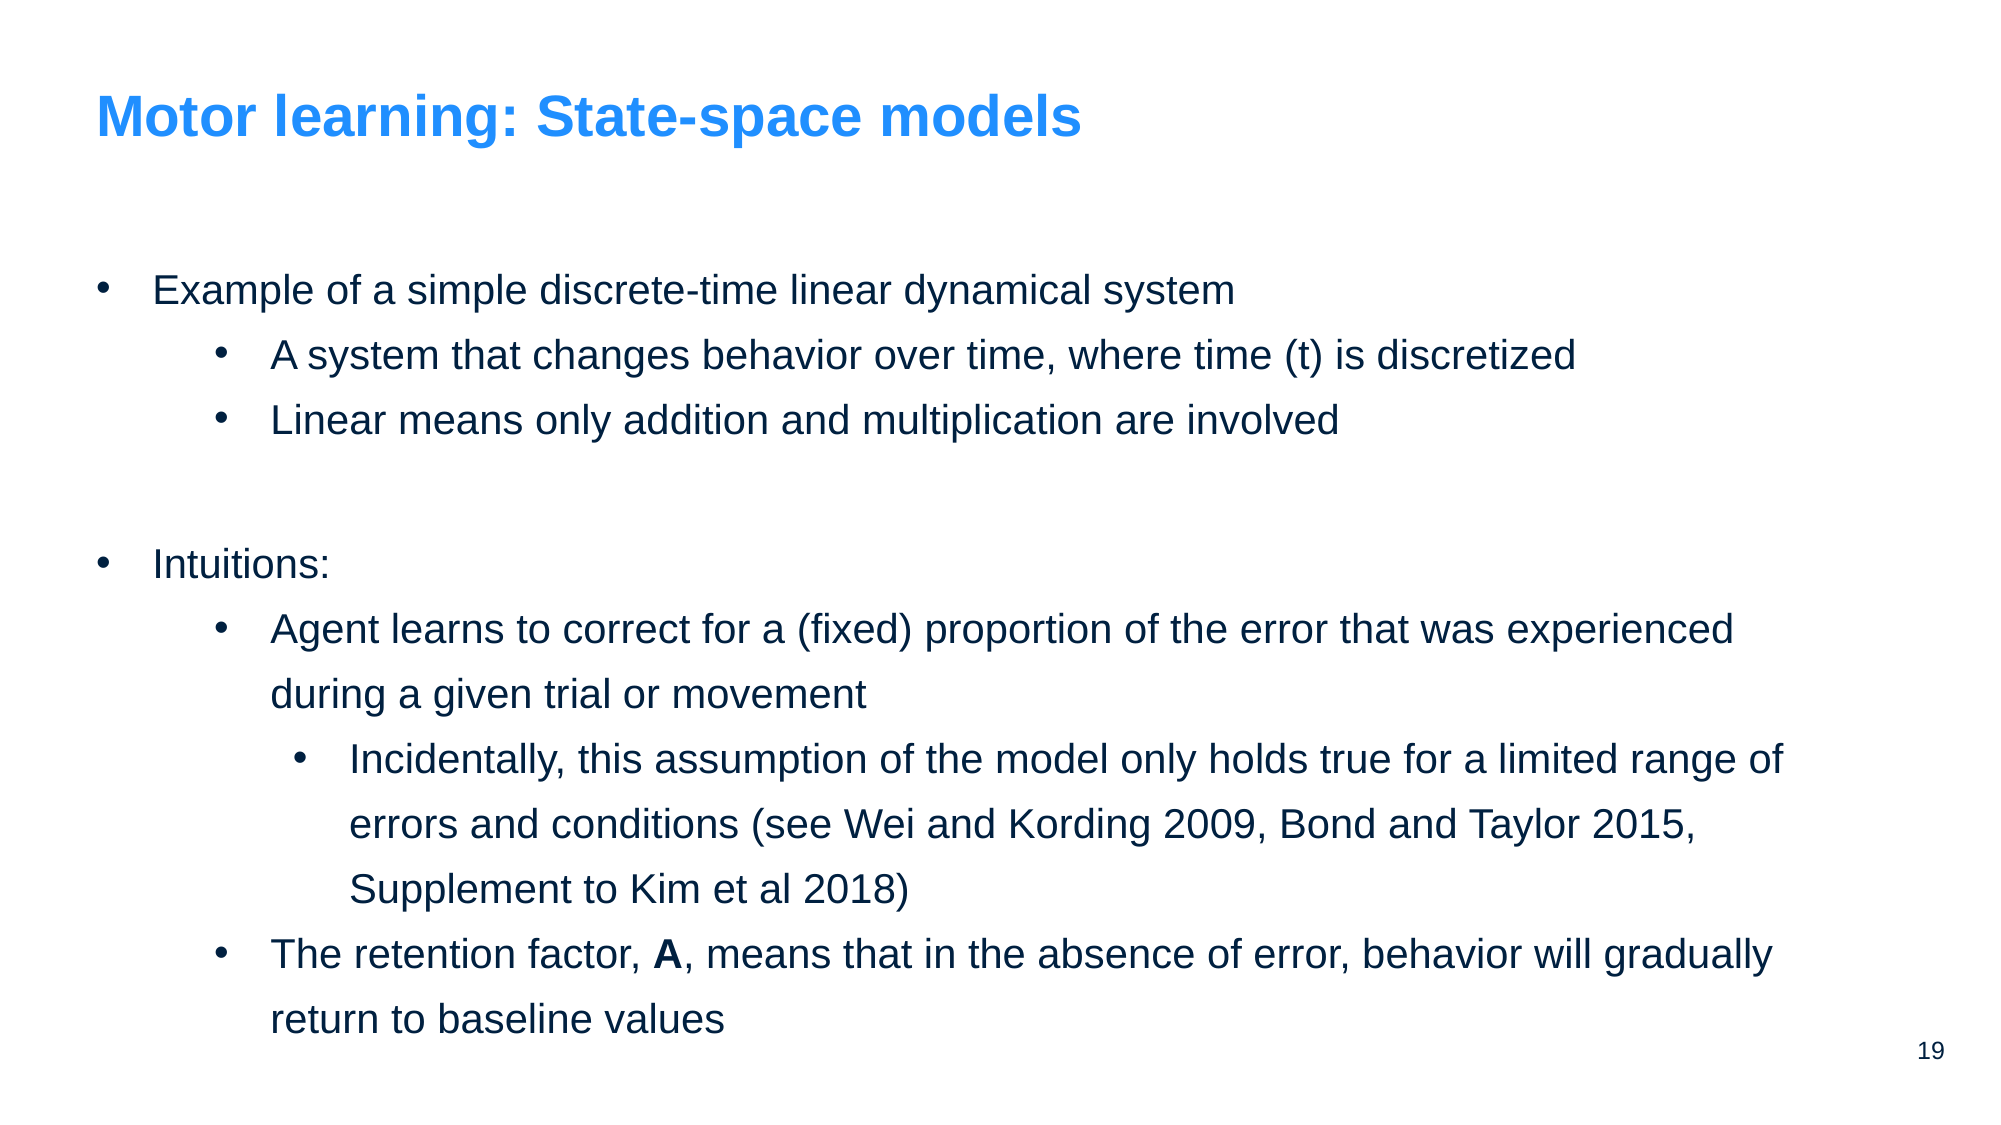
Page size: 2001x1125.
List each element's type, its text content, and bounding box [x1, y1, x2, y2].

title Motor learning: State-space models [96, 90, 1826, 227]
list Example of a simple discrete-time linear dynamical system A system that changes behavior over time, where time (t) is discretized Linear means only addition and multiplication are involved Intuitions: Agent learns to correct for a (fixed) proportion of the error that was experienced during a given trial or movement Incidentally, this assumption of the model only holds true for a limited range of errors and conditions (see Wei and Kording 2009, Bond and Taylor 2015, Supplement to Kim et al 2018) The retention factor, A, means that in the absence of error, behavior will gradually return to baseline values [96, 247, 1850, 1057]
